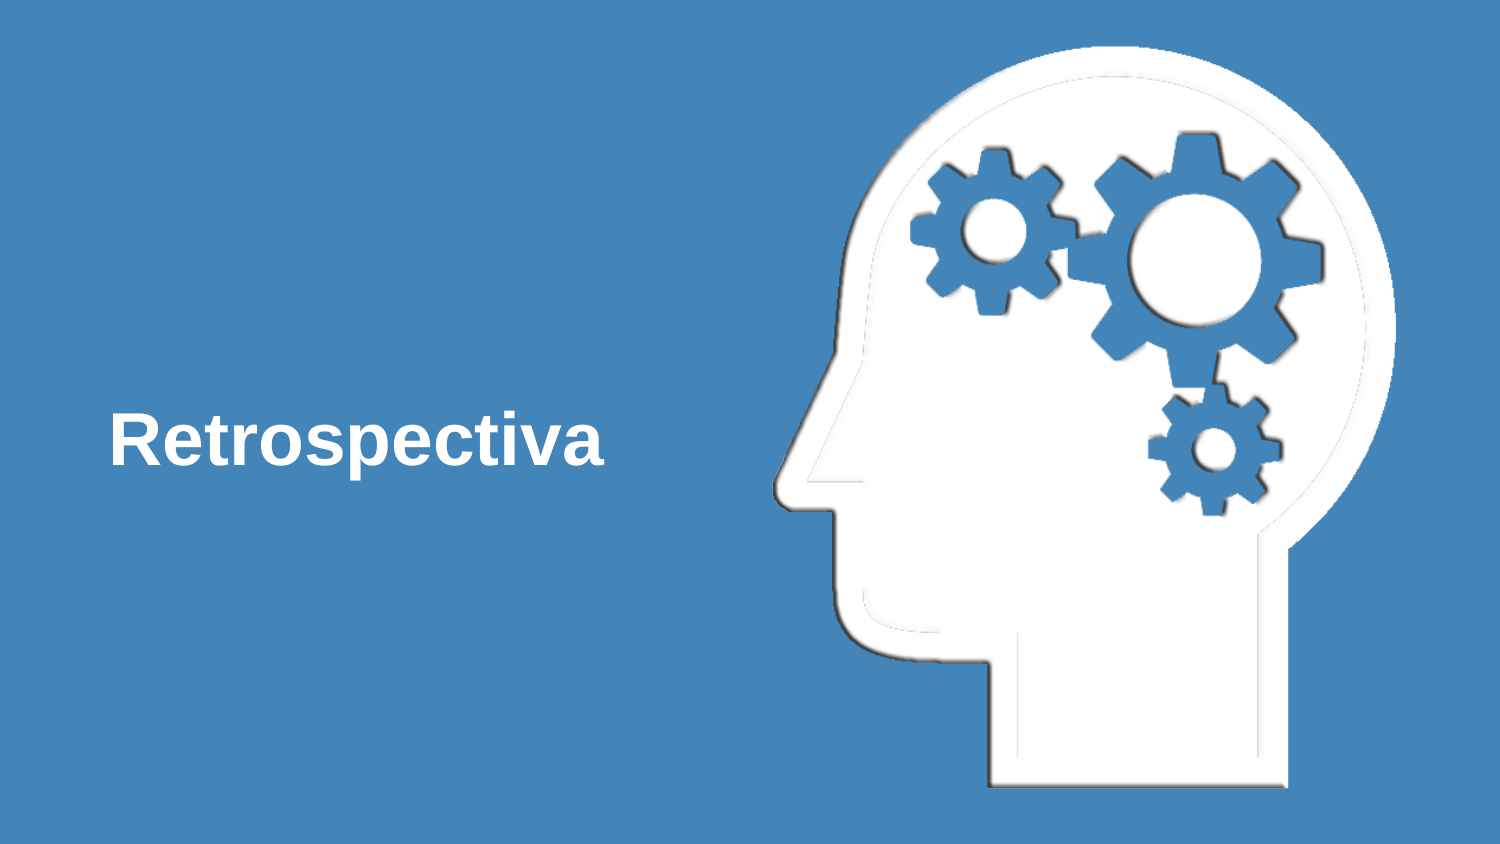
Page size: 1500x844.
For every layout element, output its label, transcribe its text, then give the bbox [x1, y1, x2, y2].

picture [748, 24, 1416, 819]
title Retrospectiva [93, 380, 623, 496]
